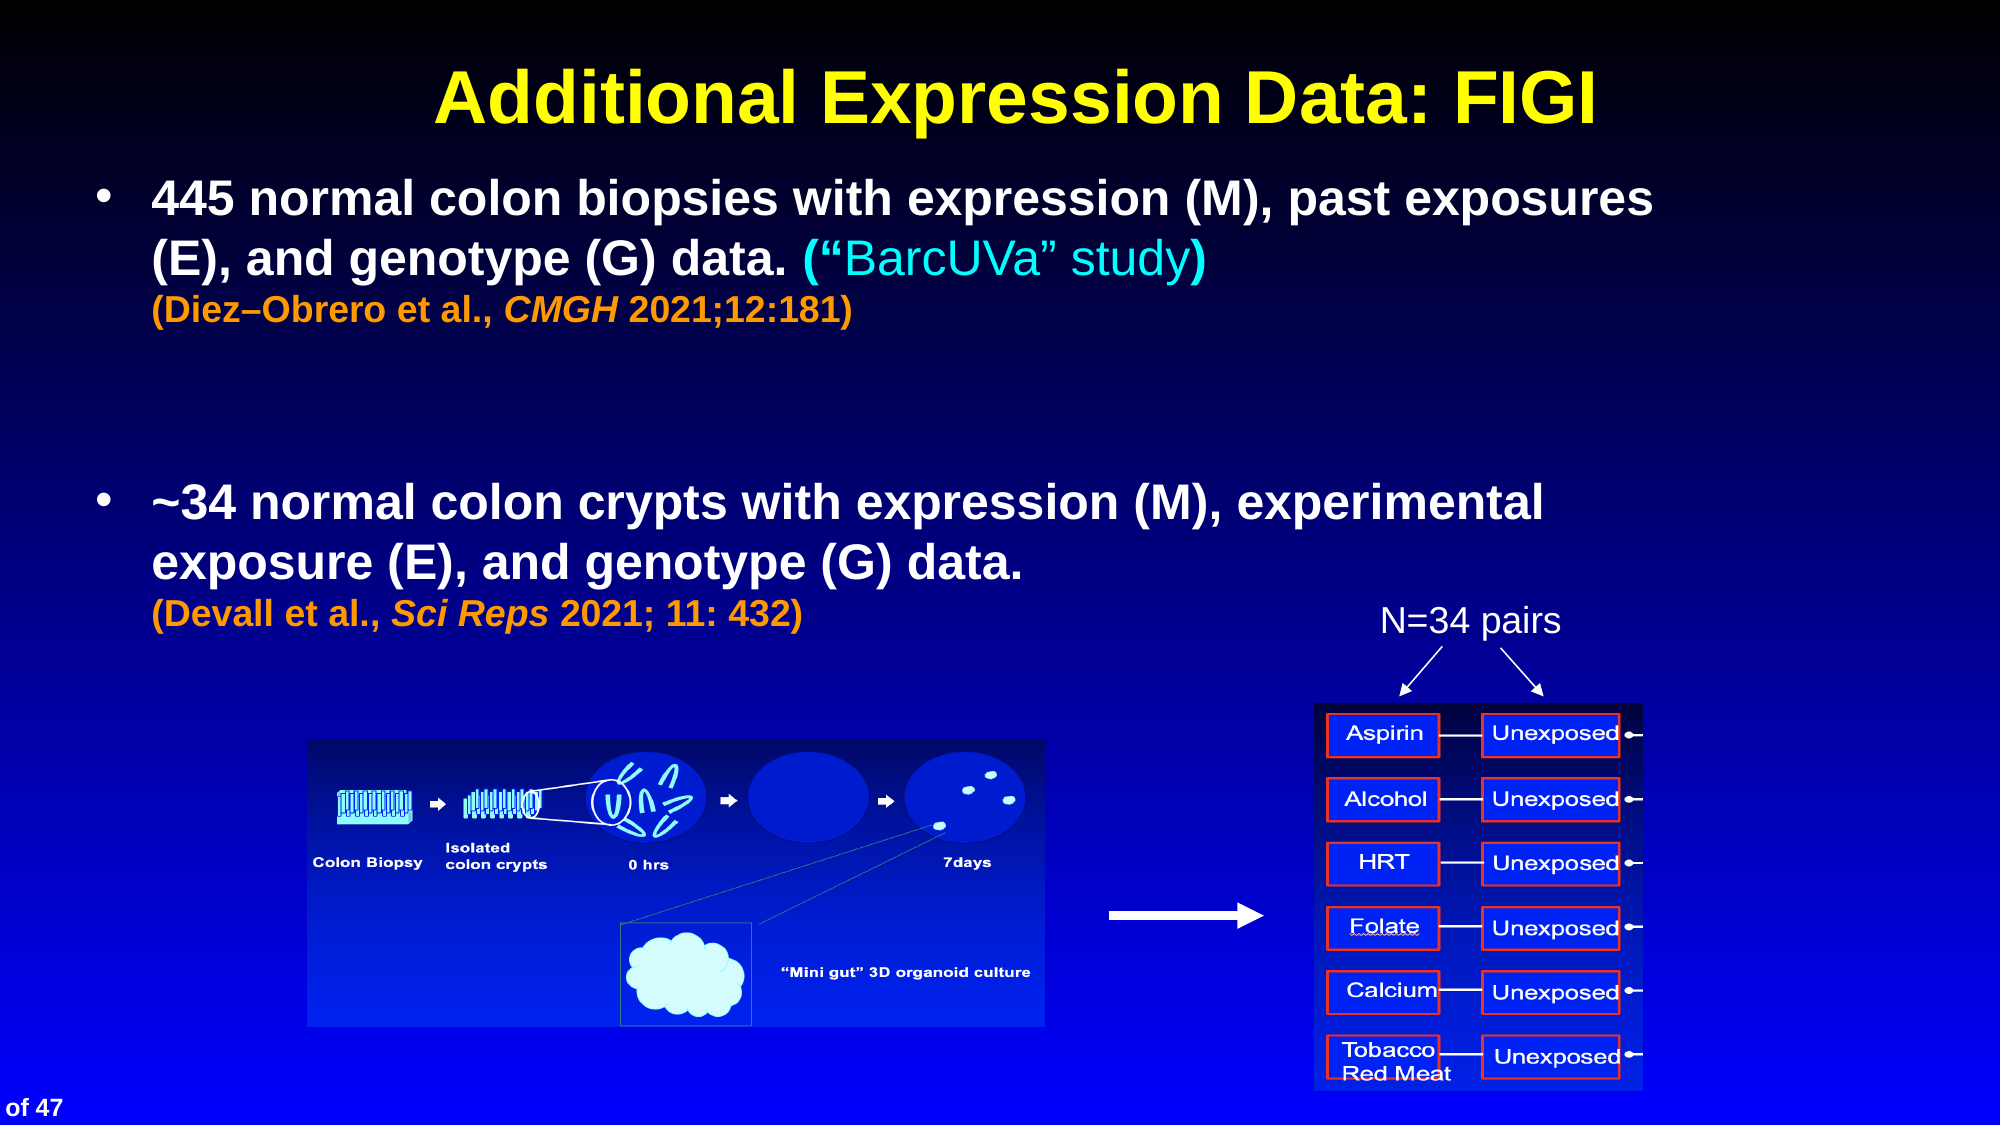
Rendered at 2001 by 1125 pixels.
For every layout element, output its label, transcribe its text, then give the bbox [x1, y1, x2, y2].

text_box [1500, 647, 1544, 697]
title Additional Expression Data: FIGI [355, 0, 1679, 157]
picture [1313, 702, 1643, 1091]
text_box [1399, 646, 1443, 697]
list 445 normal colon biopsies with expression (M), past exposures (E), and genotype (G) data. (“BarcUVa” study) (Diez–Obrero et al., CMGH 2021;12:181) ~34 normal colon crypts with expression (M), experimental exposure (E), and genotype (G) data. (Devall et al., Sci Reps 2021; 11: 432) [79, 157, 1694, 1021]
text_box N=34 pairs [1365, 588, 1592, 649]
picture [306, 740, 1045, 1027]
